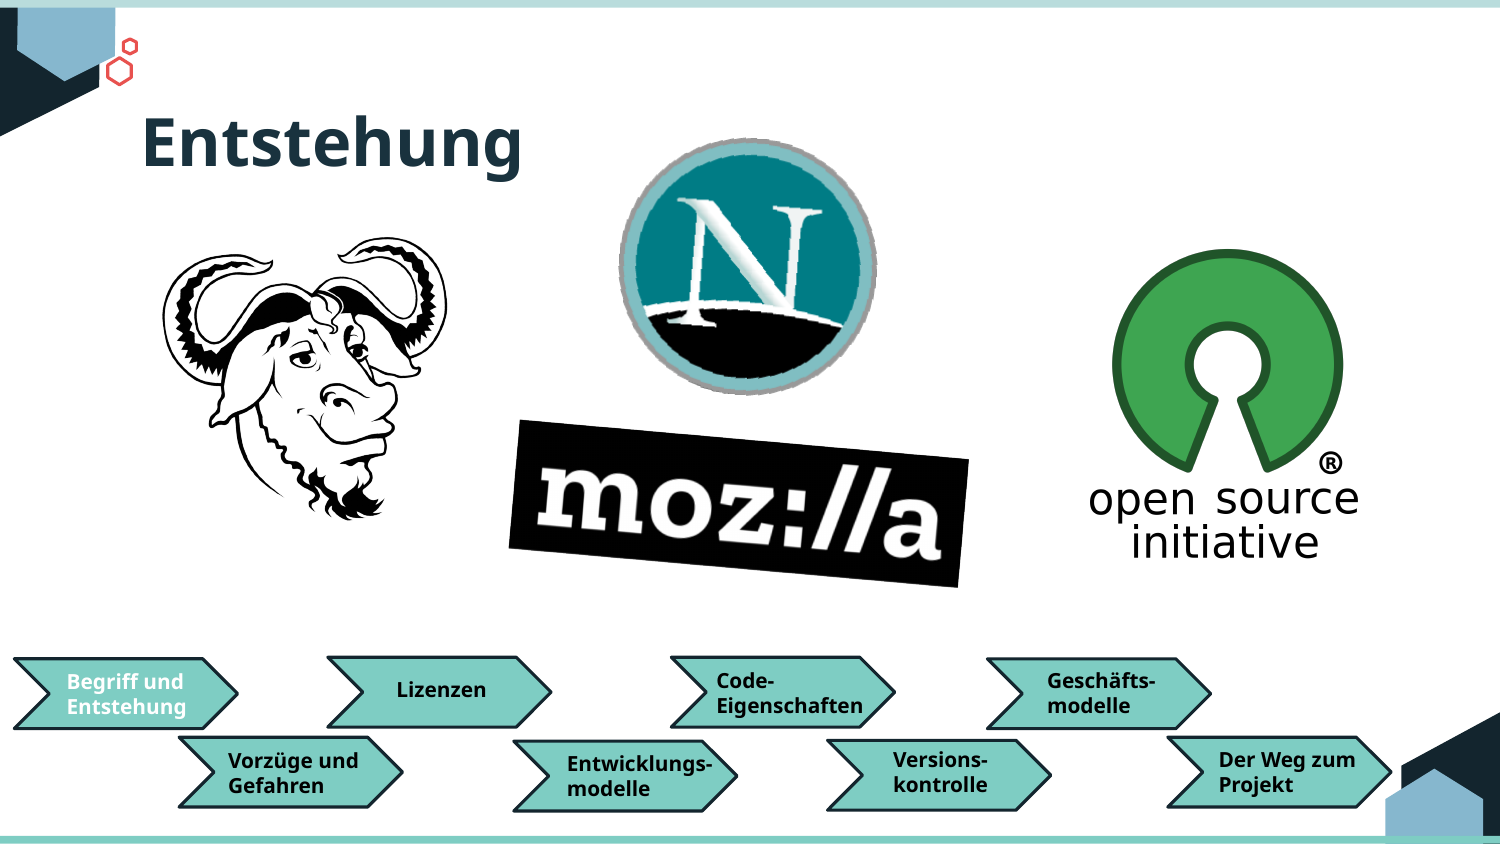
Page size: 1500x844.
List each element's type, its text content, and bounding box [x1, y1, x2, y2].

picture [608, 128, 887, 406]
text_box [12, 657, 207, 731]
picture [1075, 205, 1372, 624]
text_box Der Weg zum Projekt [1202, 739, 1401, 805]
text_box [512, 739, 707, 813]
title Entstehung [125, 93, 1375, 188]
picture [509, 420, 968, 587]
text_box Versions- kontrolle [877, 739, 1076, 805]
text_box [826, 738, 1024, 812]
text_box [177, 735, 372, 809]
text_box Begriff und Entstehung [51, 660, 249, 727]
picture [156, 229, 472, 539]
text_box Code- Eigenschaften [700, 659, 899, 725]
text_box [669, 655, 864, 689]
text_box [669, 696, 865, 729]
text_box Lizenzen [380, 668, 579, 710]
text_box Geschäfts- modelle [1031, 659, 1230, 725]
text_box Vorzüge und Gefahren [212, 739, 411, 806]
text_box [985, 657, 1182, 731]
text_box [326, 655, 536, 729]
text_box [1166, 735, 1361, 809]
text_box Entwicklungs- modelle [551, 743, 749, 809]
